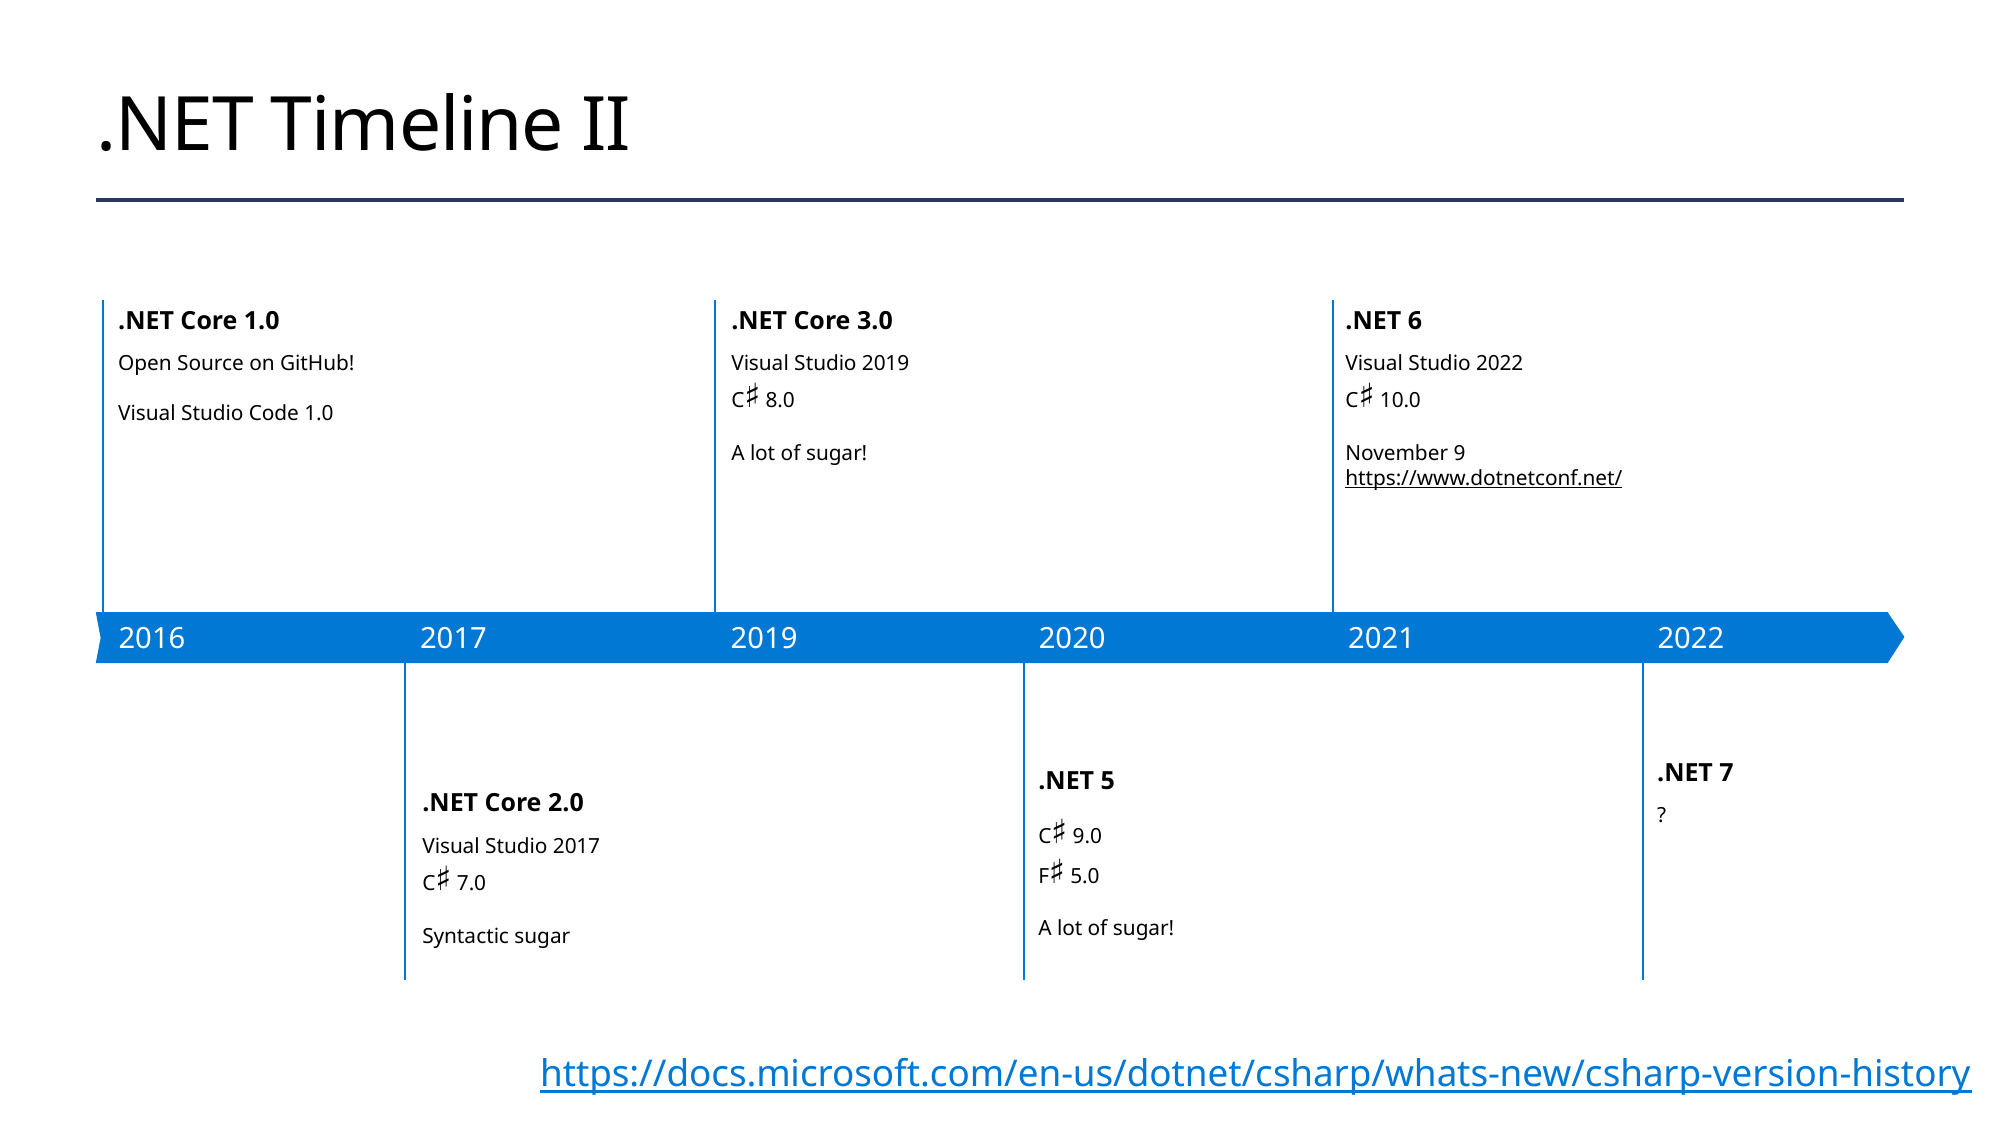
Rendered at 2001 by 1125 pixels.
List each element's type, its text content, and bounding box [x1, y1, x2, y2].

text_box .NET 6 [1334, 299, 1603, 341]
text_box .NET 7 [1644, 752, 1914, 794]
text_box 2021 [1333, 612, 1595, 663]
text_box 2016 [103, 612, 358, 663]
text_box [1025, 612, 1642, 664]
text_box Visual Studio 2017 C♯ 7.0 Syntactic sugar [407, 824, 680, 1010]
text_box .NET Core 1.0 [104, 299, 375, 341]
text_box C♯ 9.0 F♯ 5.0 A lot of sugar! [1023, 802, 1296, 987]
text_box [406, 612, 1023, 664]
text_box .NET Core 2.0 [407, 782, 680, 824]
text_box 2019 [715, 612, 978, 663]
title .NET Timeline II [96, 75, 1904, 166]
text_box .NET 5 [1025, 760, 1296, 802]
text_box [95, 612, 405, 664]
text_box 2017 [405, 612, 667, 663]
text_box Open Source on GitHub! Visual Studio Code 1.0 [104, 341, 375, 527]
text_box [1644, 612, 1905, 664]
text_box Visual Studio 2019 C♯ 8.0 A lot of sugar! [716, 341, 1072, 527]
text_box ? [1644, 794, 1914, 979]
text_box 2022 [1642, 612, 1886, 663]
text_box 2020 [1023, 612, 1286, 663]
text_box Visual Studio 2022 C♯ 10.0 November 9 https://www.dotnetconf.net/ [1334, 341, 1656, 527]
text_box .NET Core 3.0 [716, 299, 989, 341]
text_box https://docs.microsoft.com/en-us/dotnet/csharp/whats-new/csharp-version-history [501, 1042, 1987, 1108]
